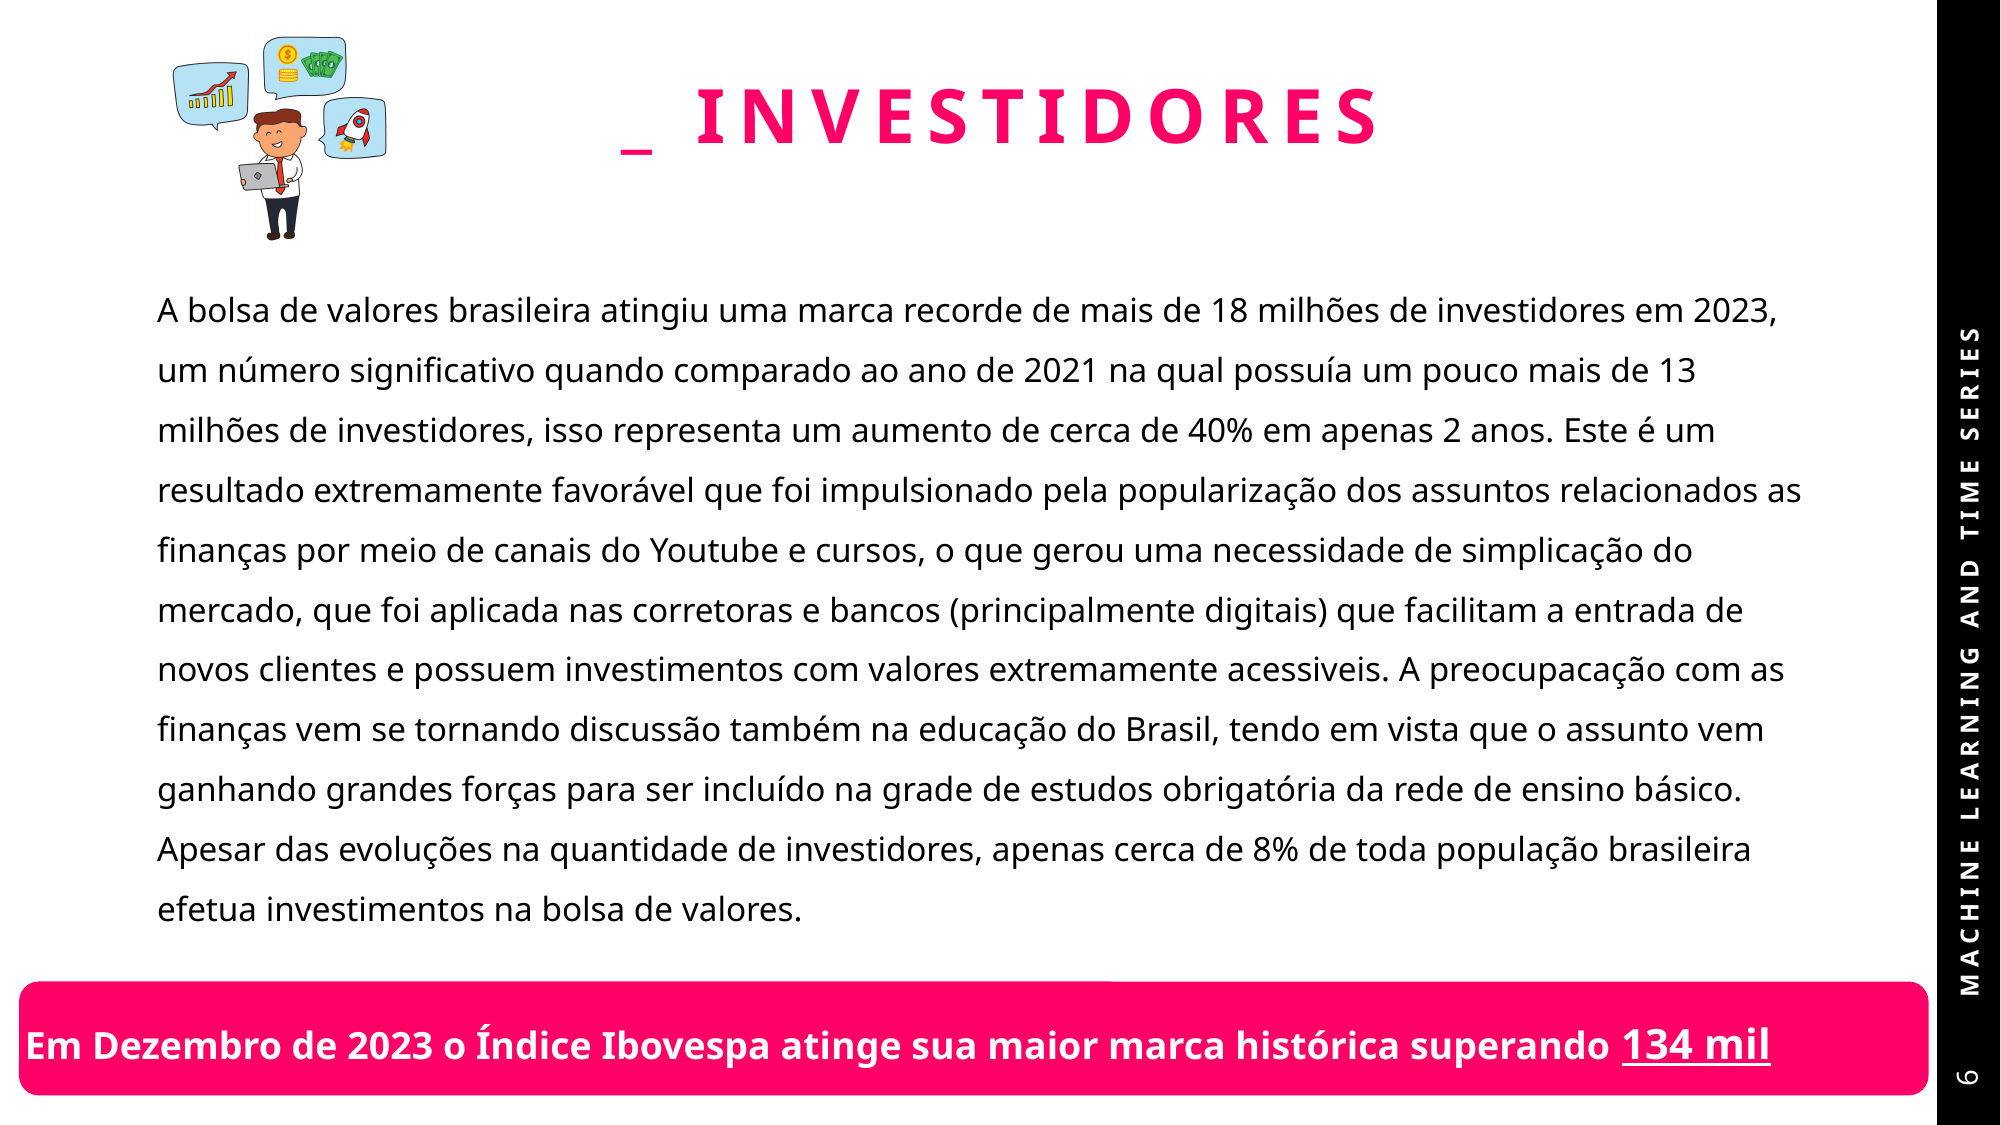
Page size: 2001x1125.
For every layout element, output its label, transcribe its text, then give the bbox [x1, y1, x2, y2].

text_box [18, 981, 1929, 1090]
slide_number 6 [1937, 1032, 2000, 1125]
list A bolsa de valores brasileira atingiu uma marca recorde de mais de 18 milhões de investidores em 2023, um número significativo quando comparado ao ano de 2021 na qual possuía um pouco mais de 13 milhões de investidores, isso representa um aumento de cerca de 40% em apenas 2 anos. Este é um resultado extremamente favorável que foi impulsionado pela popularização dos assuntos relacionados as finanças por meio de canais do Youtube e cursos, o que gerou uma necessidade de simplicação do mercado, que foi aplicada nas corretoras e bancos (principalmente digitais) que facilitam a entrada de novos clientes e possuem investimentos com valores extremamente acessiveis. A preocupacação com as finanças vem se tornando discussão também na educação do Brasil, tendo em vista que o assunto vem ganhando grandes forças para ser incluído na grade de estudos obrigatória da rede de ensino básico. Apesar das evoluções na quantidade de investidores, apenas cerca de 8% de toda população brasileira efetua investimentos na bolsa de valores. [157, 269, 1819, 970]
footer MACHINE LEARNING AND TIME SERIES [1937, 0, 2000, 1032]
title _ investidores [402, 66, 1831, 174]
picture [157, 30, 402, 246]
text_box Em Dezembro de 2023 o Índice Ibovespa atinge sua maior marca histórica superando 134 mil pontos!! [24, 993, 1923, 1125]
